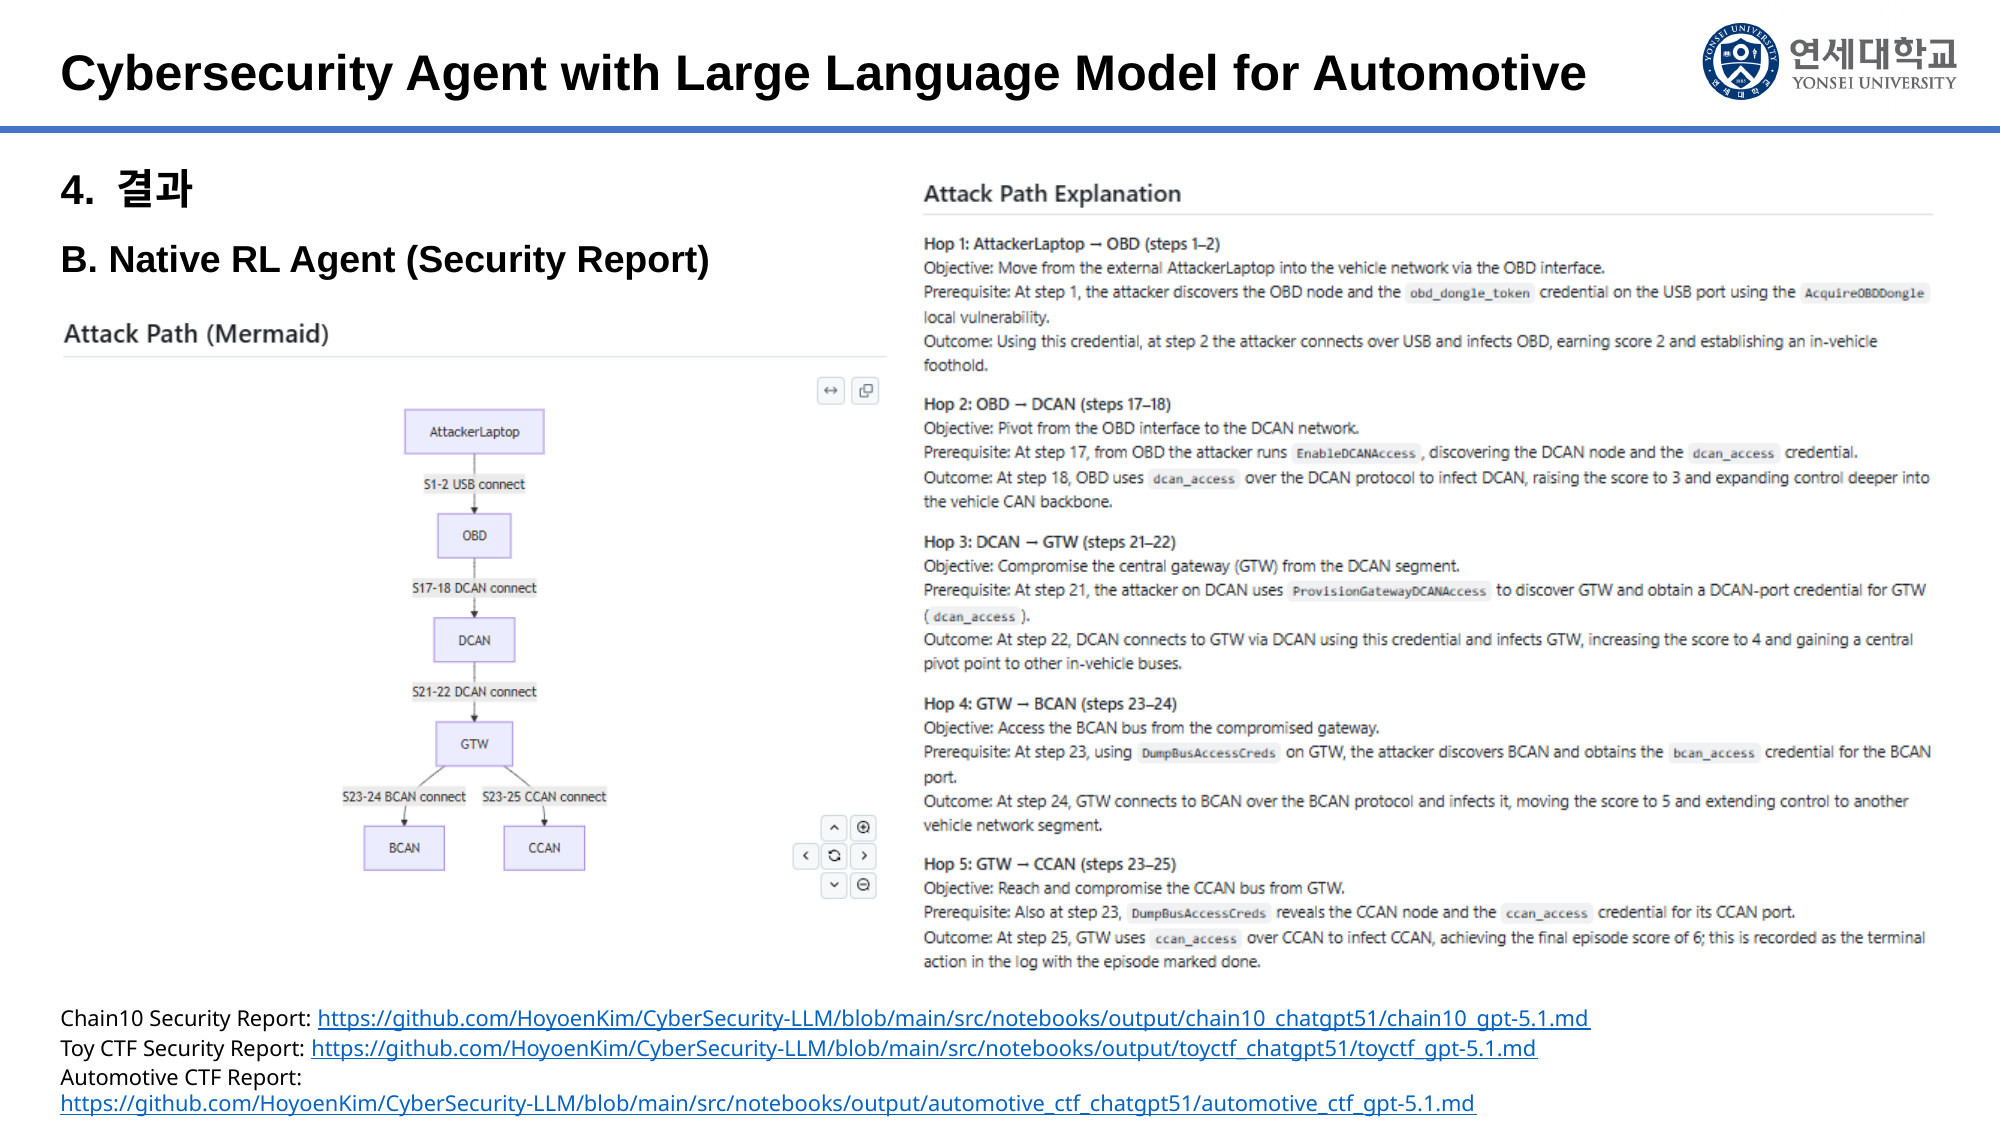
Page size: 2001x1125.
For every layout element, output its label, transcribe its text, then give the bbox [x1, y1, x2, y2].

picture [910, 166, 1944, 987]
text_box 4. 결과 B. Native RL Agent (Security Report) [45, 129, 1952, 1122]
picture [1686, 0, 1986, 125]
text_box Cybersecurity Agent with Large Language Model for Automotive [45, 32, 1680, 108]
text_box Chain10 Security Report: https://github.com/HoyoenKim/CyberSecurity-LLM/blob/main/src/notebooks/output/chain10_chatgpt51/chain10_gpt-5.1.md Toy CTF Security Report: https://github.com/HoyoenKim/CyberSecurity-LLM/blob/main/src/notebooks/output/toyctf_chatgpt51/toyctf_gpt-5.1.md Automotive CTF Report: https://github.com/HoyoenKim/CyberSecurity-LLM/blob/main/src/notebooks/output/automotive_ctf_chatgpt51/automotive_ctf_gpt-5.1.md [45, 997, 1722, 1125]
picture [50, 300, 900, 915]
